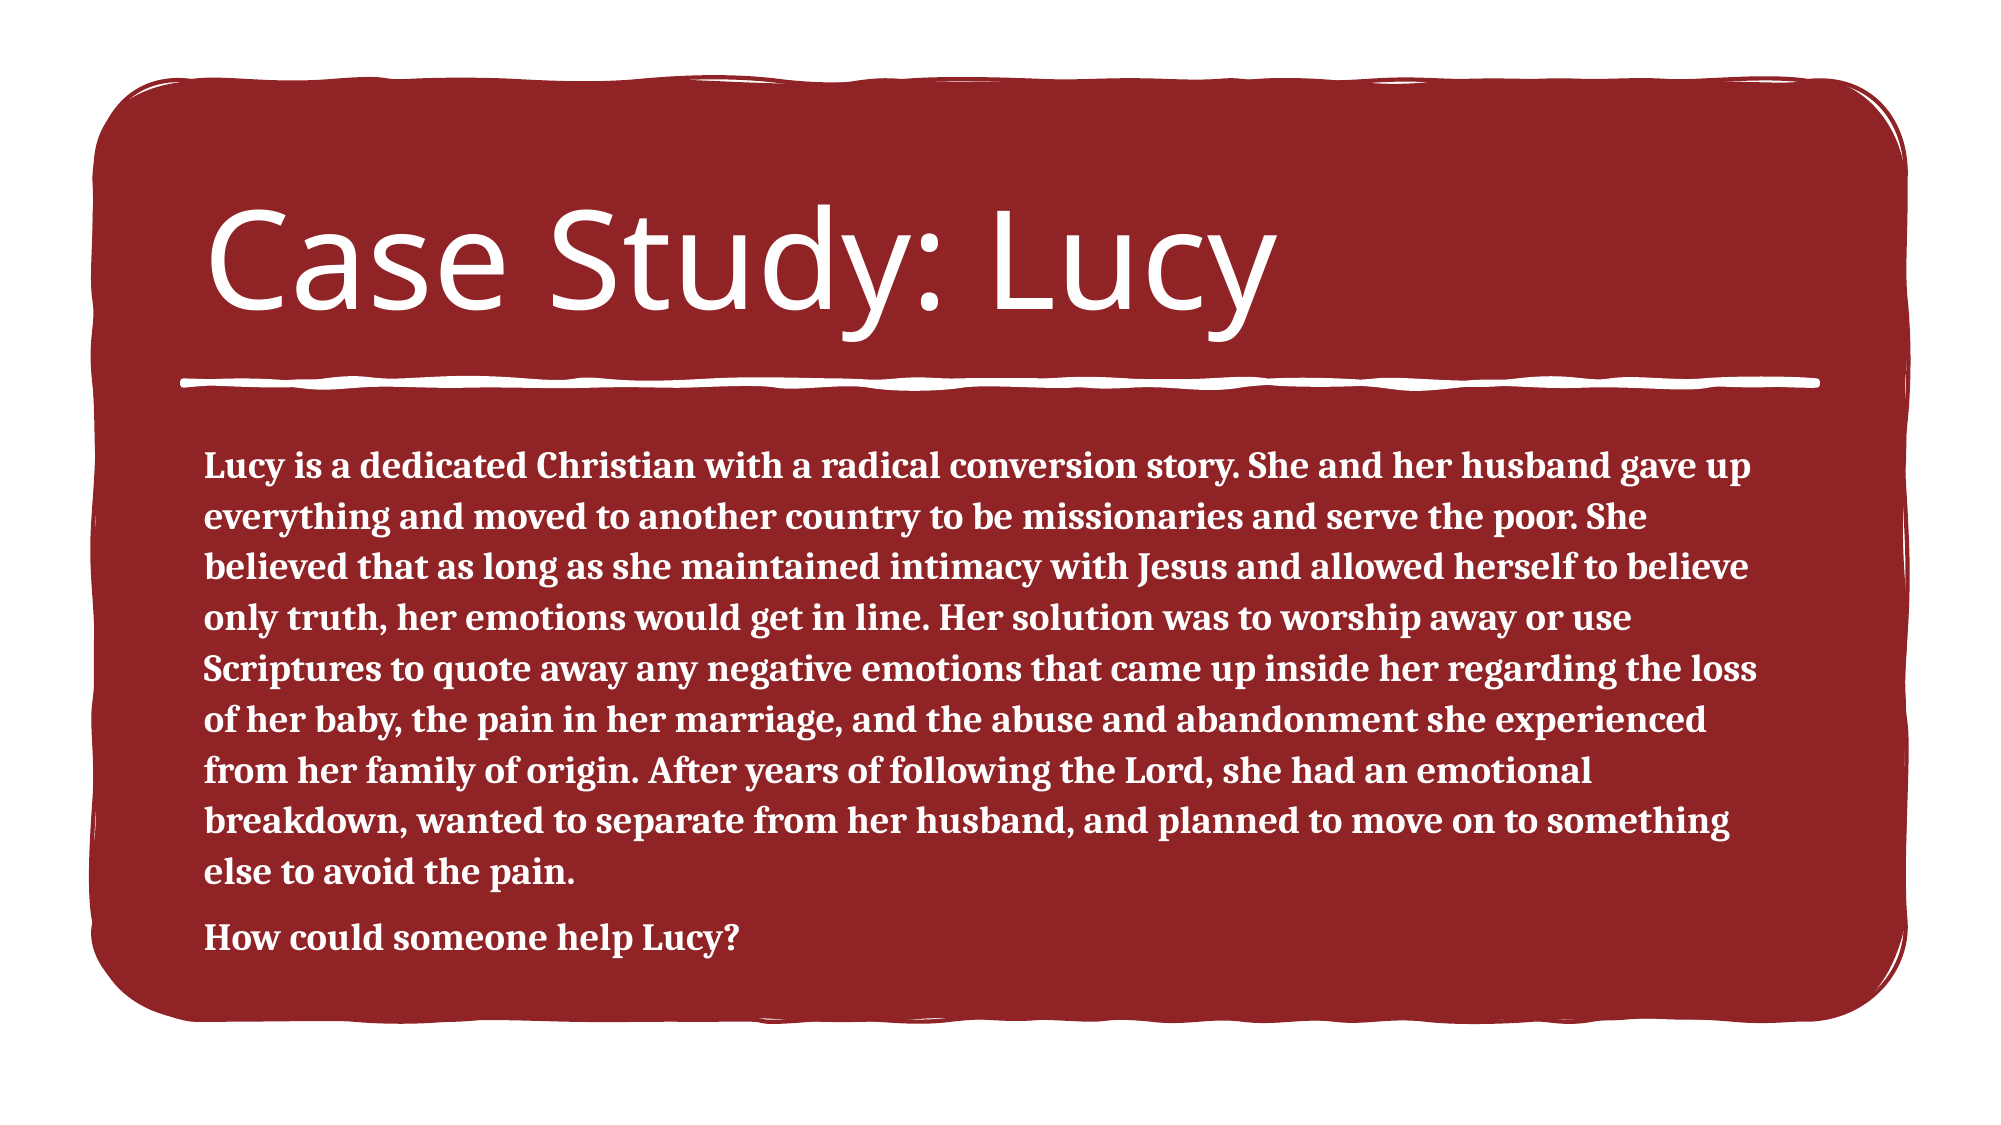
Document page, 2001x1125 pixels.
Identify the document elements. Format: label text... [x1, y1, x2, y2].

text_box [90, 76, 1910, 1023]
list Lucy is a dedicated Christian with a radical conversion story. She and her husband gave up everything and moved to another country to be missionaries and serve the poor. She believed that as long as she maintained intimacy with Jesus and allowed herself to believe only truth, her emotions would get in line. Her solution was to worship away or use Scriptures to quote away any negative emotions that came up inside her regarding the loss of her baby, the pain in her marriage, and the abuse and abandonment she experienced from her family of origin. After years of following the Lord, she had an emotional breakdown, wanted to separate from her husband, and planned to move on to something else to avoid the pain. How could someone help Lucy? [188, 427, 1812, 967]
text_box [182, 376, 1818, 389]
title Case Study: Lucy [188, 145, 1812, 364]
text_box [0, 0, 2000, 1125]
